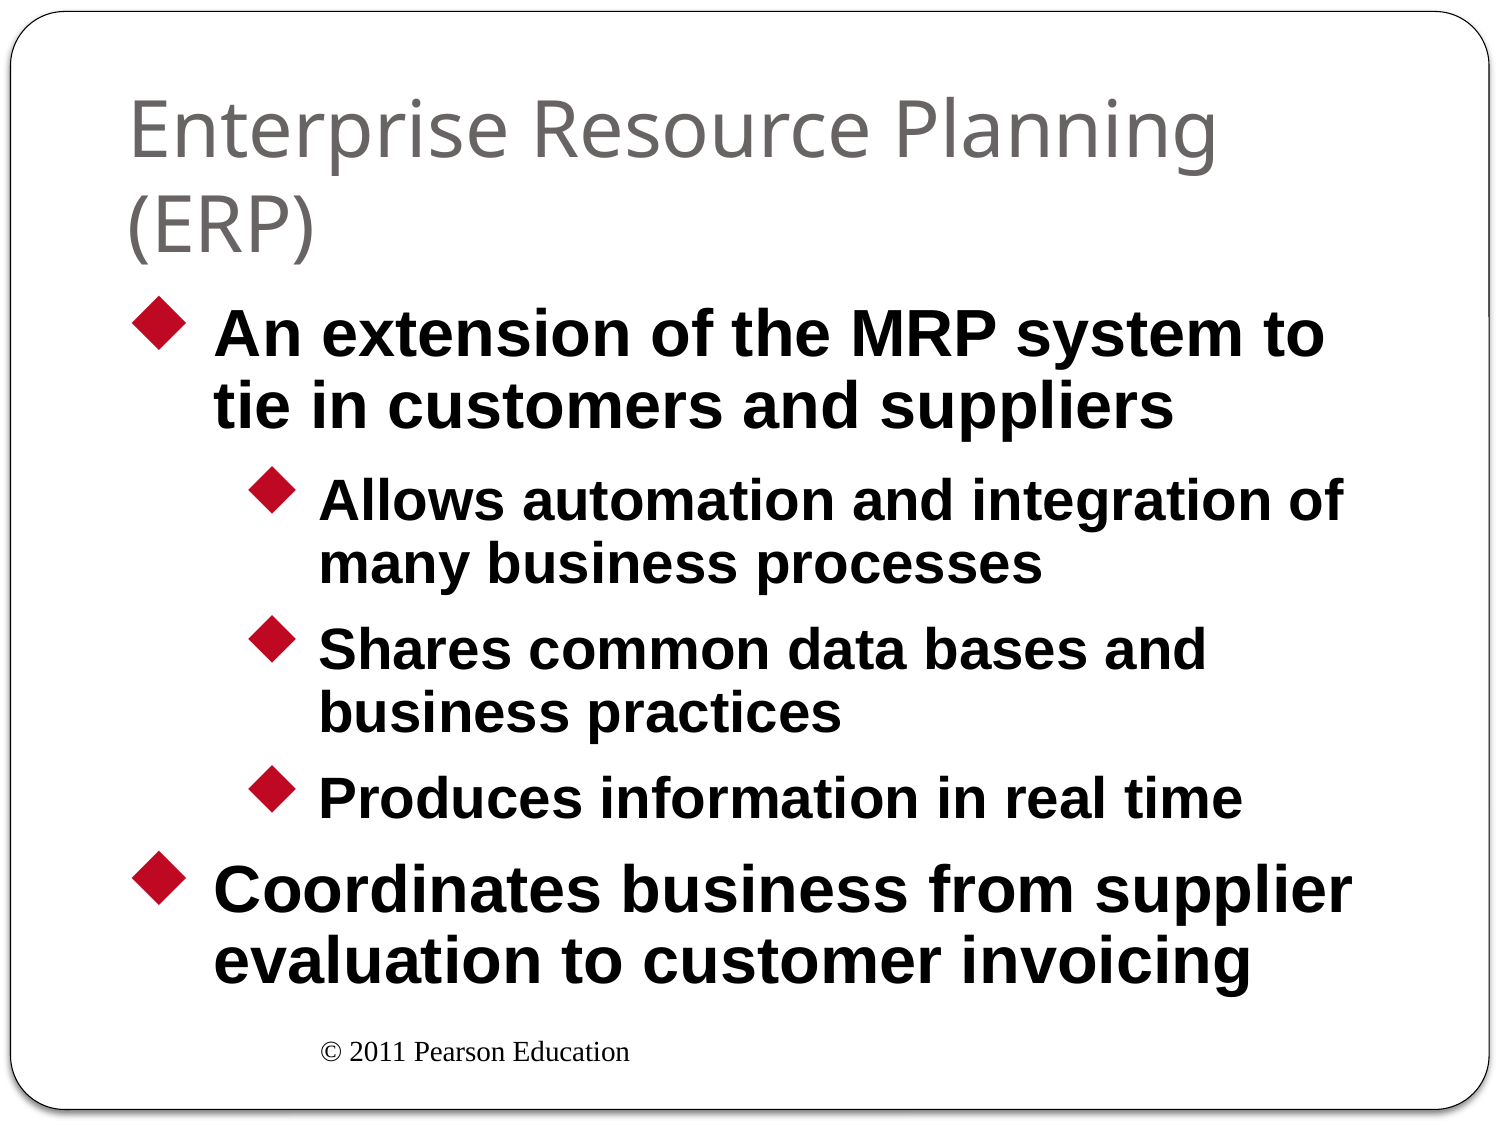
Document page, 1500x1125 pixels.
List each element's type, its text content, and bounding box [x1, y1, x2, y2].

text_box An extension of the MRP system to tie in customers and suppliers Allows automation and integration of many business processes Shares common data bases and business practices Produces information in real time Coordinates business from supplier evaluation to customer invoicing [111, 291, 1393, 1006]
title Enterprise Resource Planning (ERP) [112, 70, 1388, 284]
footer © 2011 Pearson Education [150, 1012, 800, 1088]
